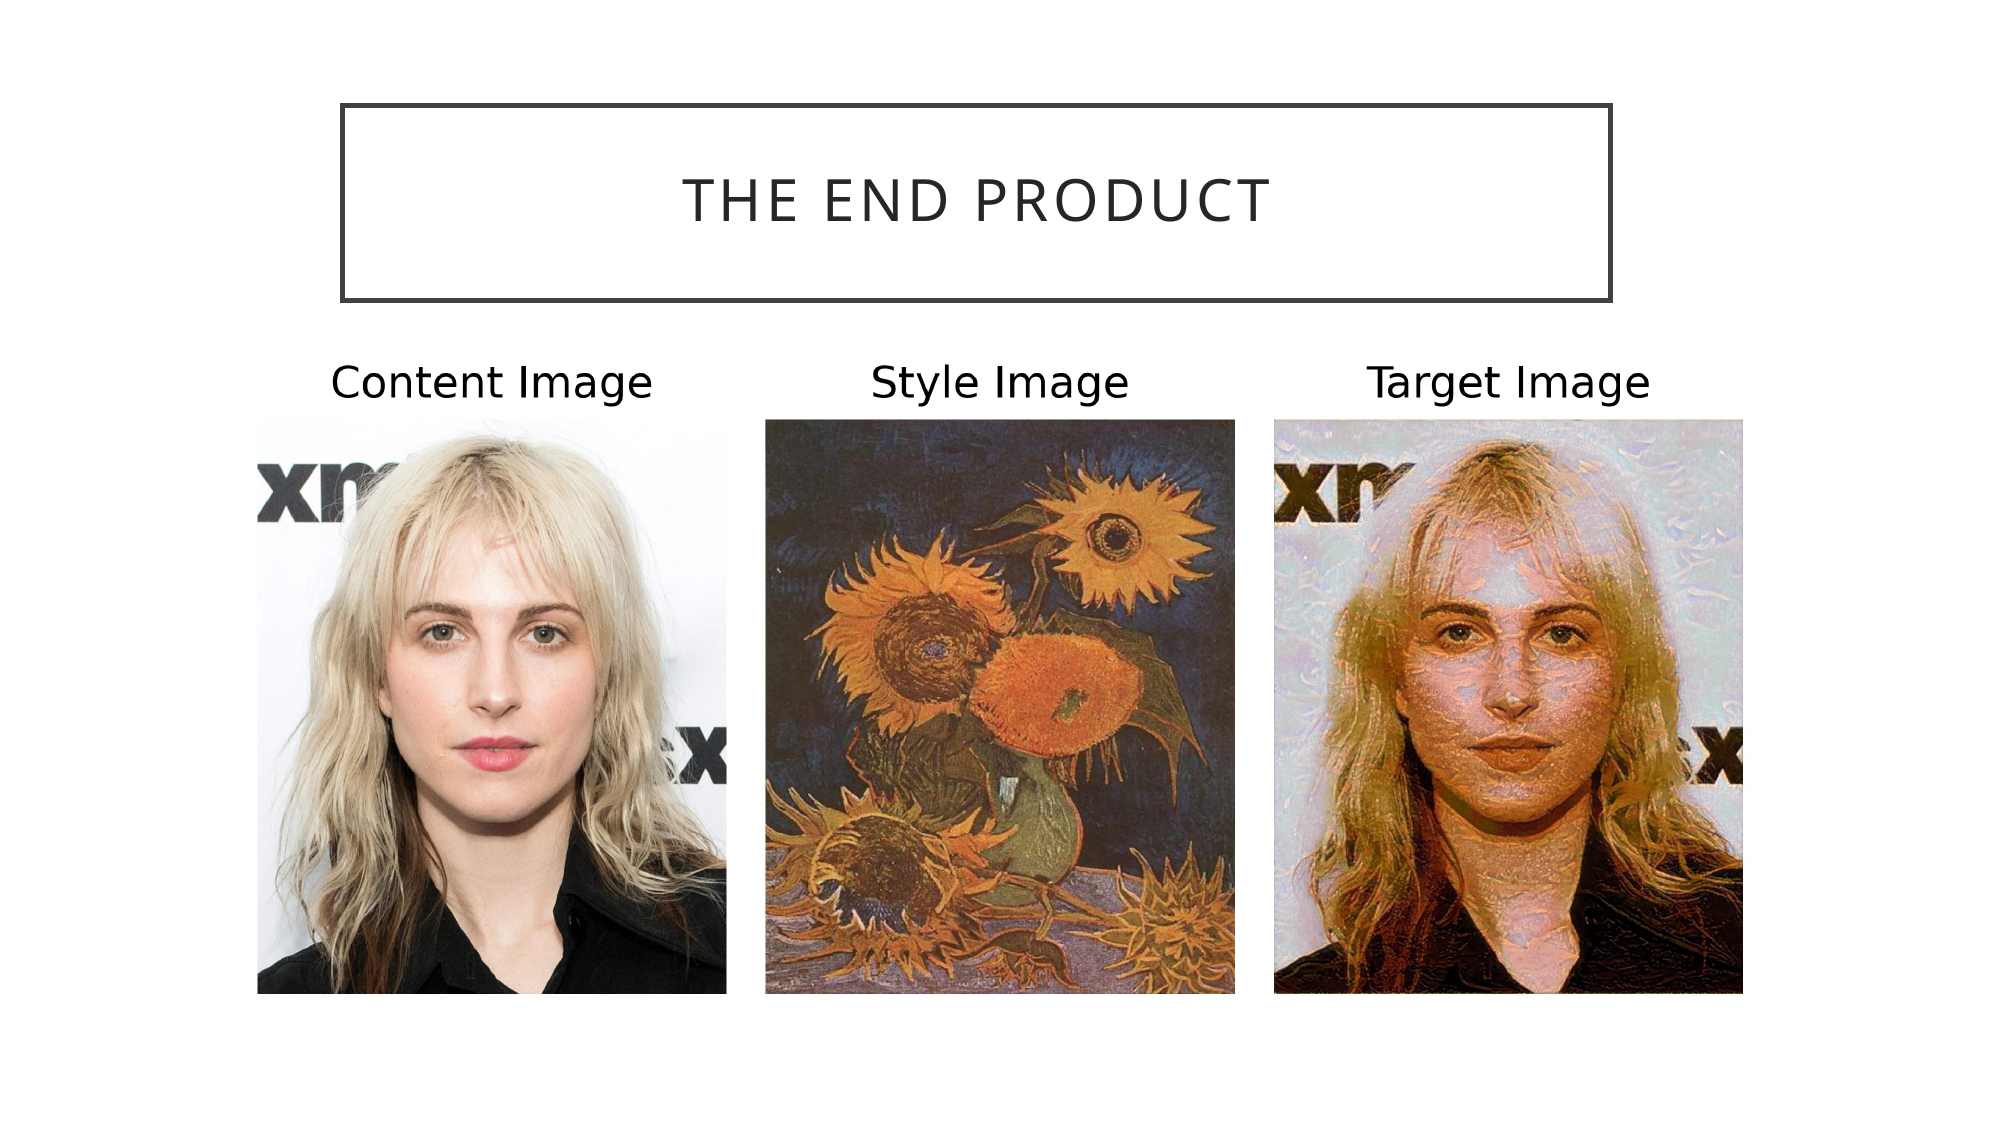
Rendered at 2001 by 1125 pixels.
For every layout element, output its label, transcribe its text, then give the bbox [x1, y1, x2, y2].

title THE END PRODUCT [340, 103, 1613, 303]
picture [231, 338, 1769, 1020]
